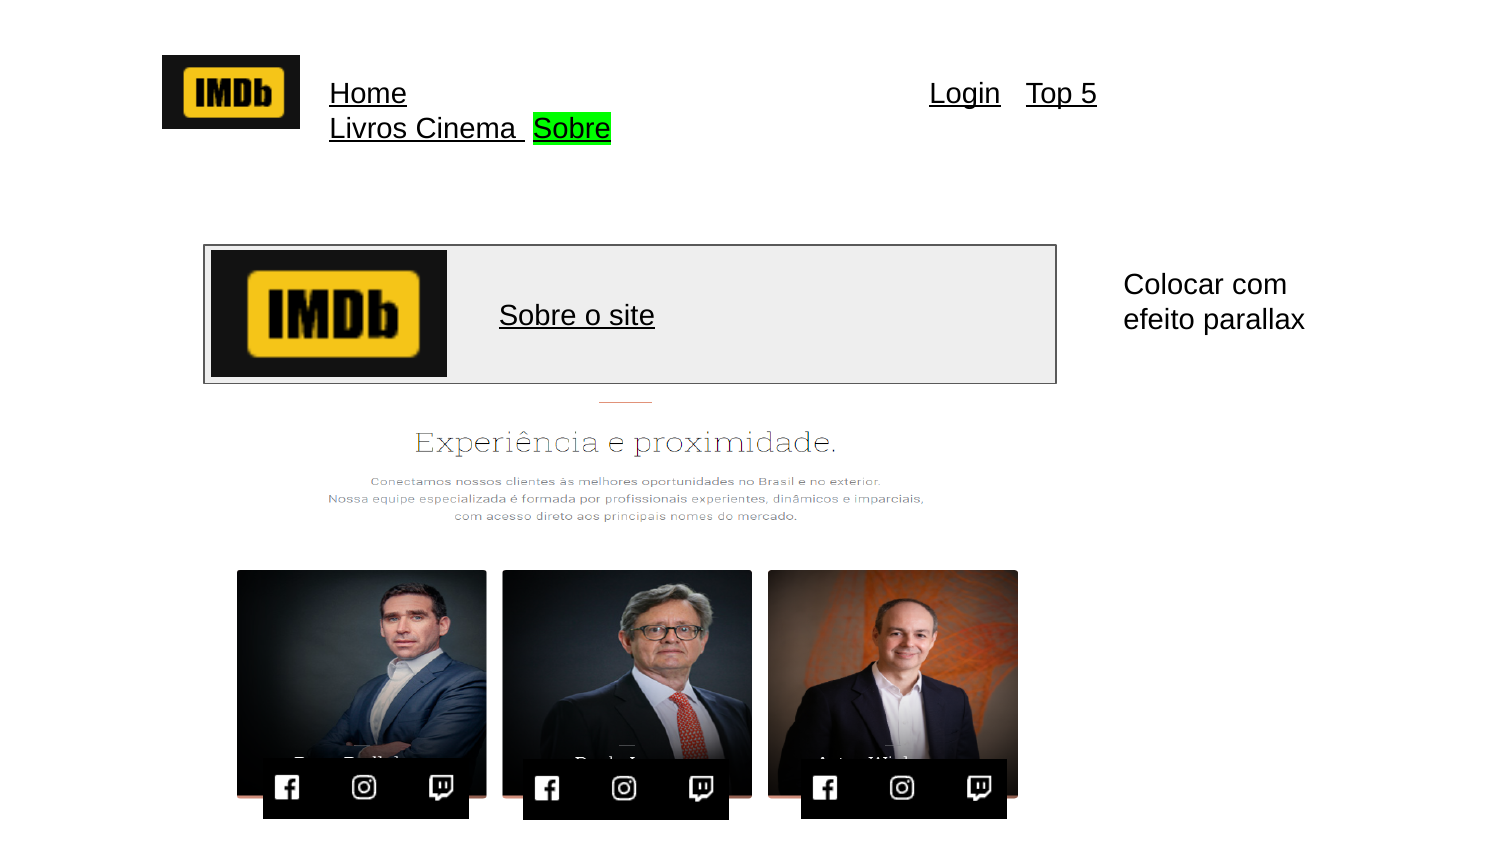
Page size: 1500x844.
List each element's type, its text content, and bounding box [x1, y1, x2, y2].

picture [161, 55, 300, 130]
text_box Sobre o site [483, 281, 1007, 347]
text_box Colocar com efeito parallax [1108, 250, 1344, 350]
picture [211, 250, 448, 377]
text_box Home Login Top 5 Livros Cinema Sobre [314, 59, 1199, 160]
text_box S [203, 245, 1057, 384]
picture [203, 396, 1046, 820]
